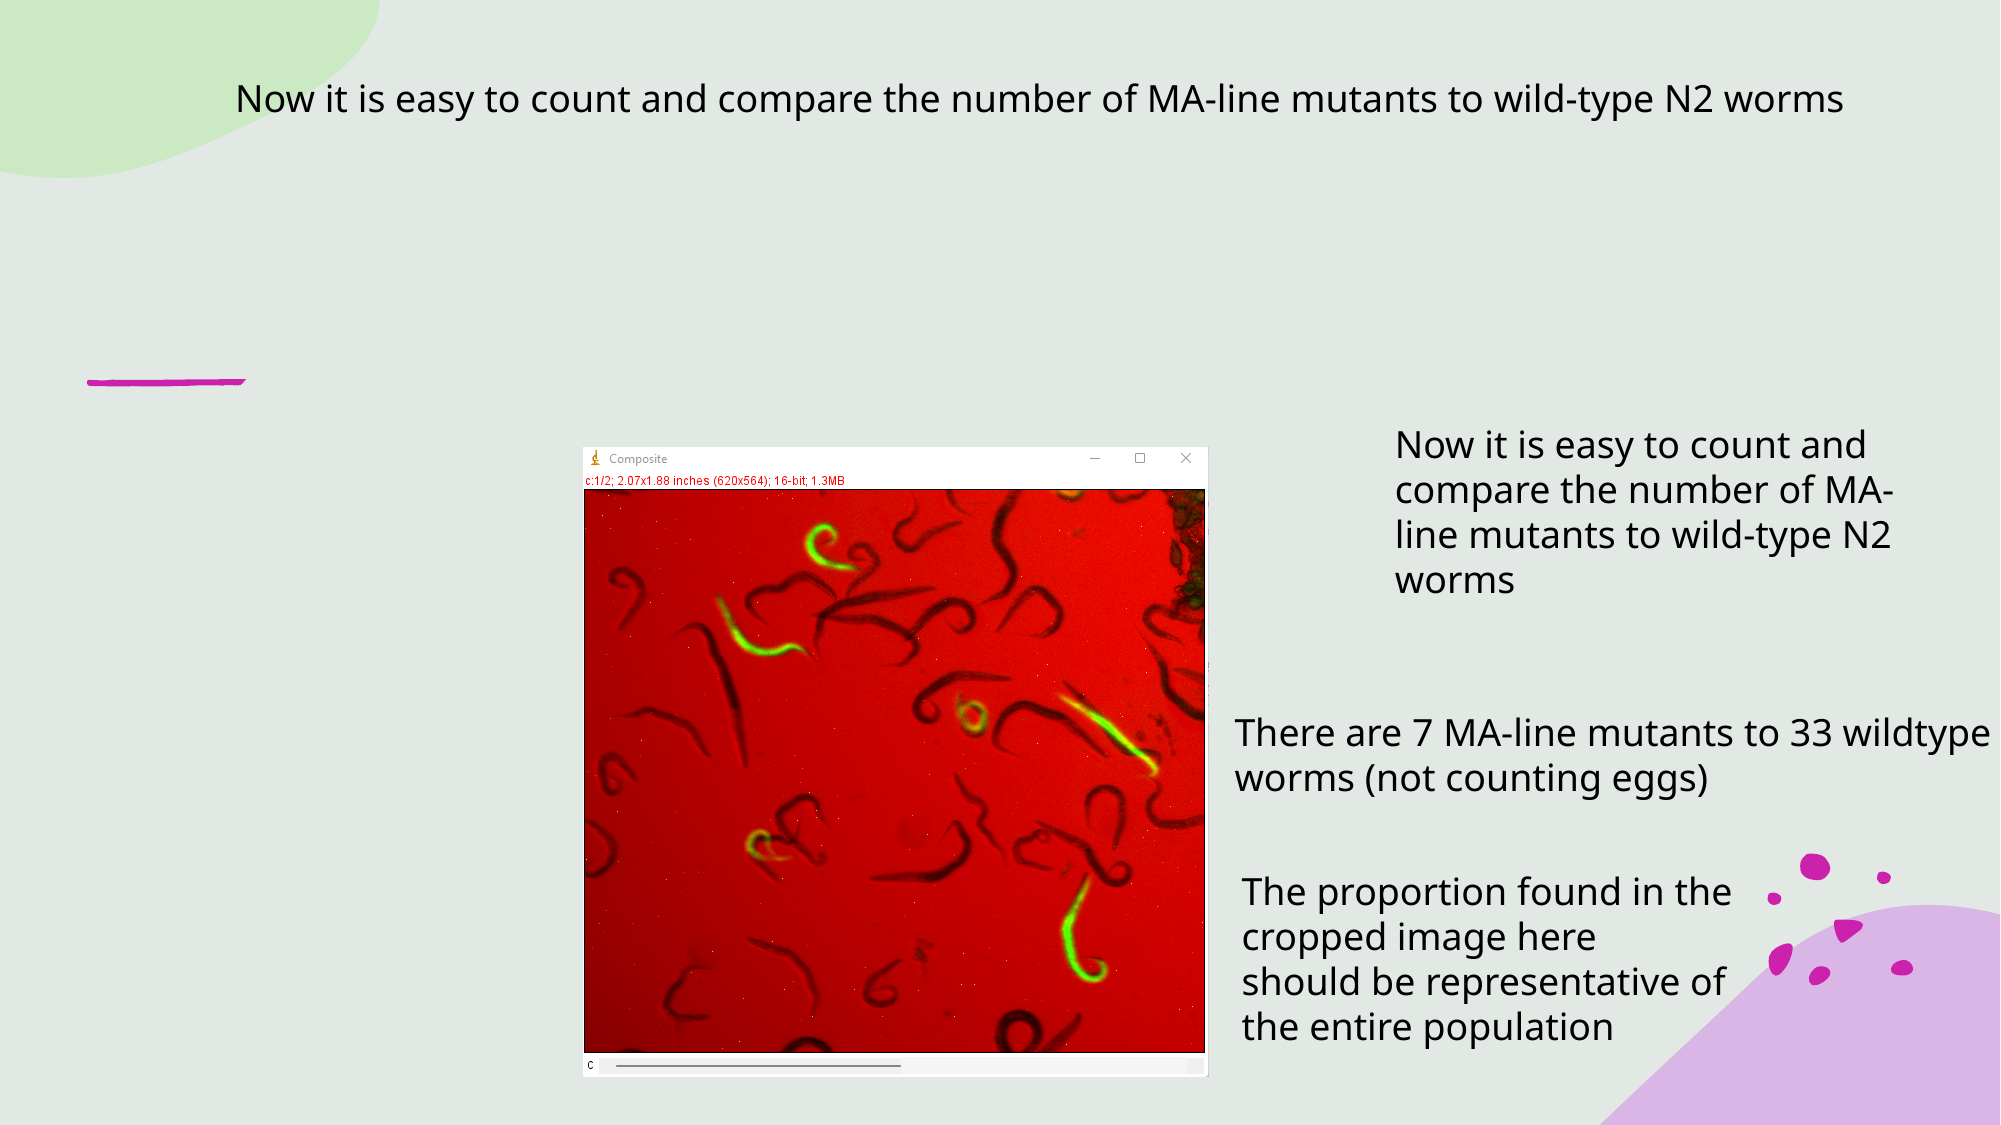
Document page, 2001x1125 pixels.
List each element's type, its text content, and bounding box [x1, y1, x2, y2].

text_box The proportion found in the cropped image here should be representative of the entire population [1226, 860, 1804, 1055]
picture [583, 447, 1209, 1078]
text_box Now it is easy to count and compare the number of MA-line mutants to wild-type N2 worms [220, 67, 1871, 128]
text_box There are 7 MA-line mutants to 33 wildtype worms (not counting eggs) [1219, 701, 2000, 807]
text_box Now it is easy to count and compare the number of MA-line mutants to wild-type N2 worms [1380, 413, 1953, 609]
